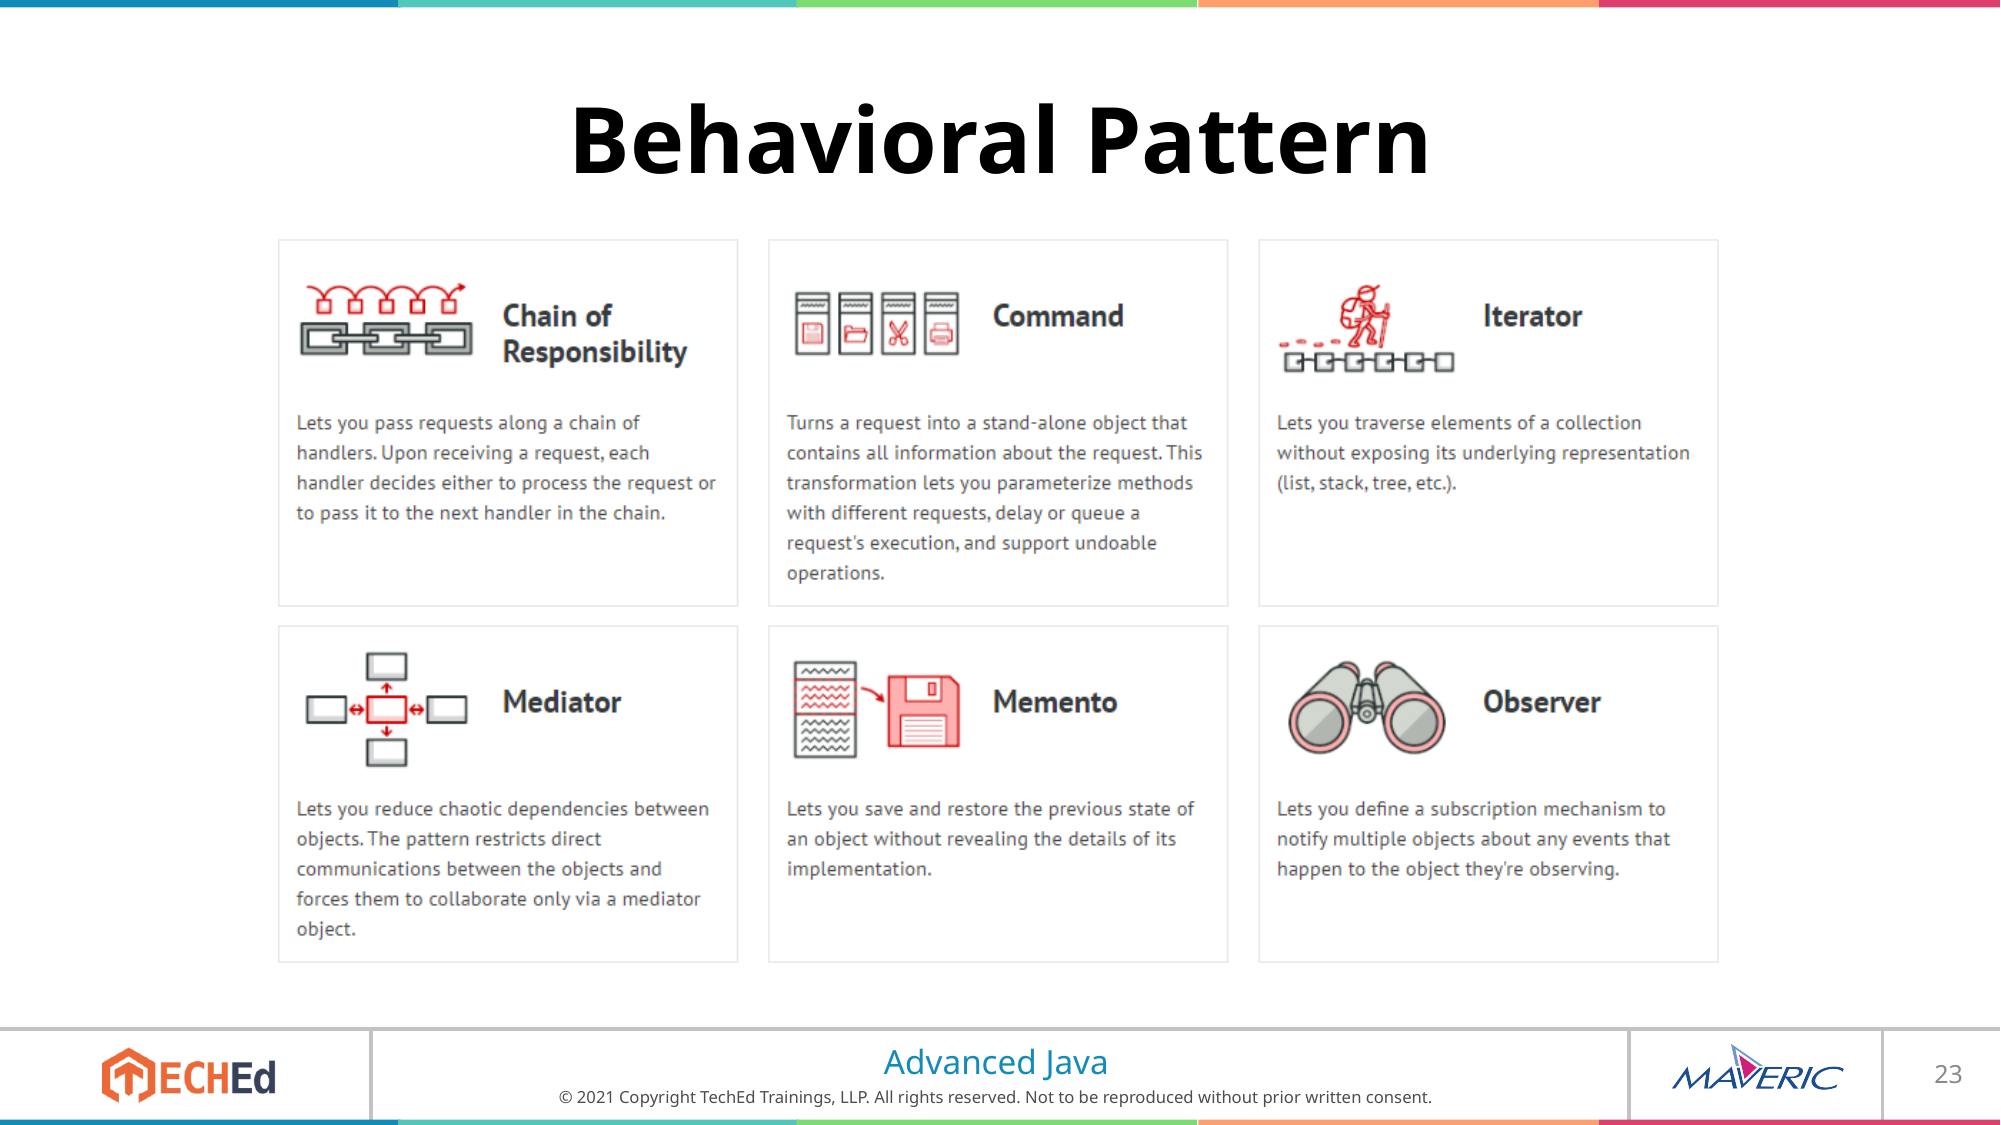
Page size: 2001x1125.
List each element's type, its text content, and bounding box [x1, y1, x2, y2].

title Behavioral Pattern [138, 68, 1864, 219]
picture [102, 1047, 276, 1110]
picture [263, 218, 1737, 974]
picture [1662, 1018, 1852, 1119]
